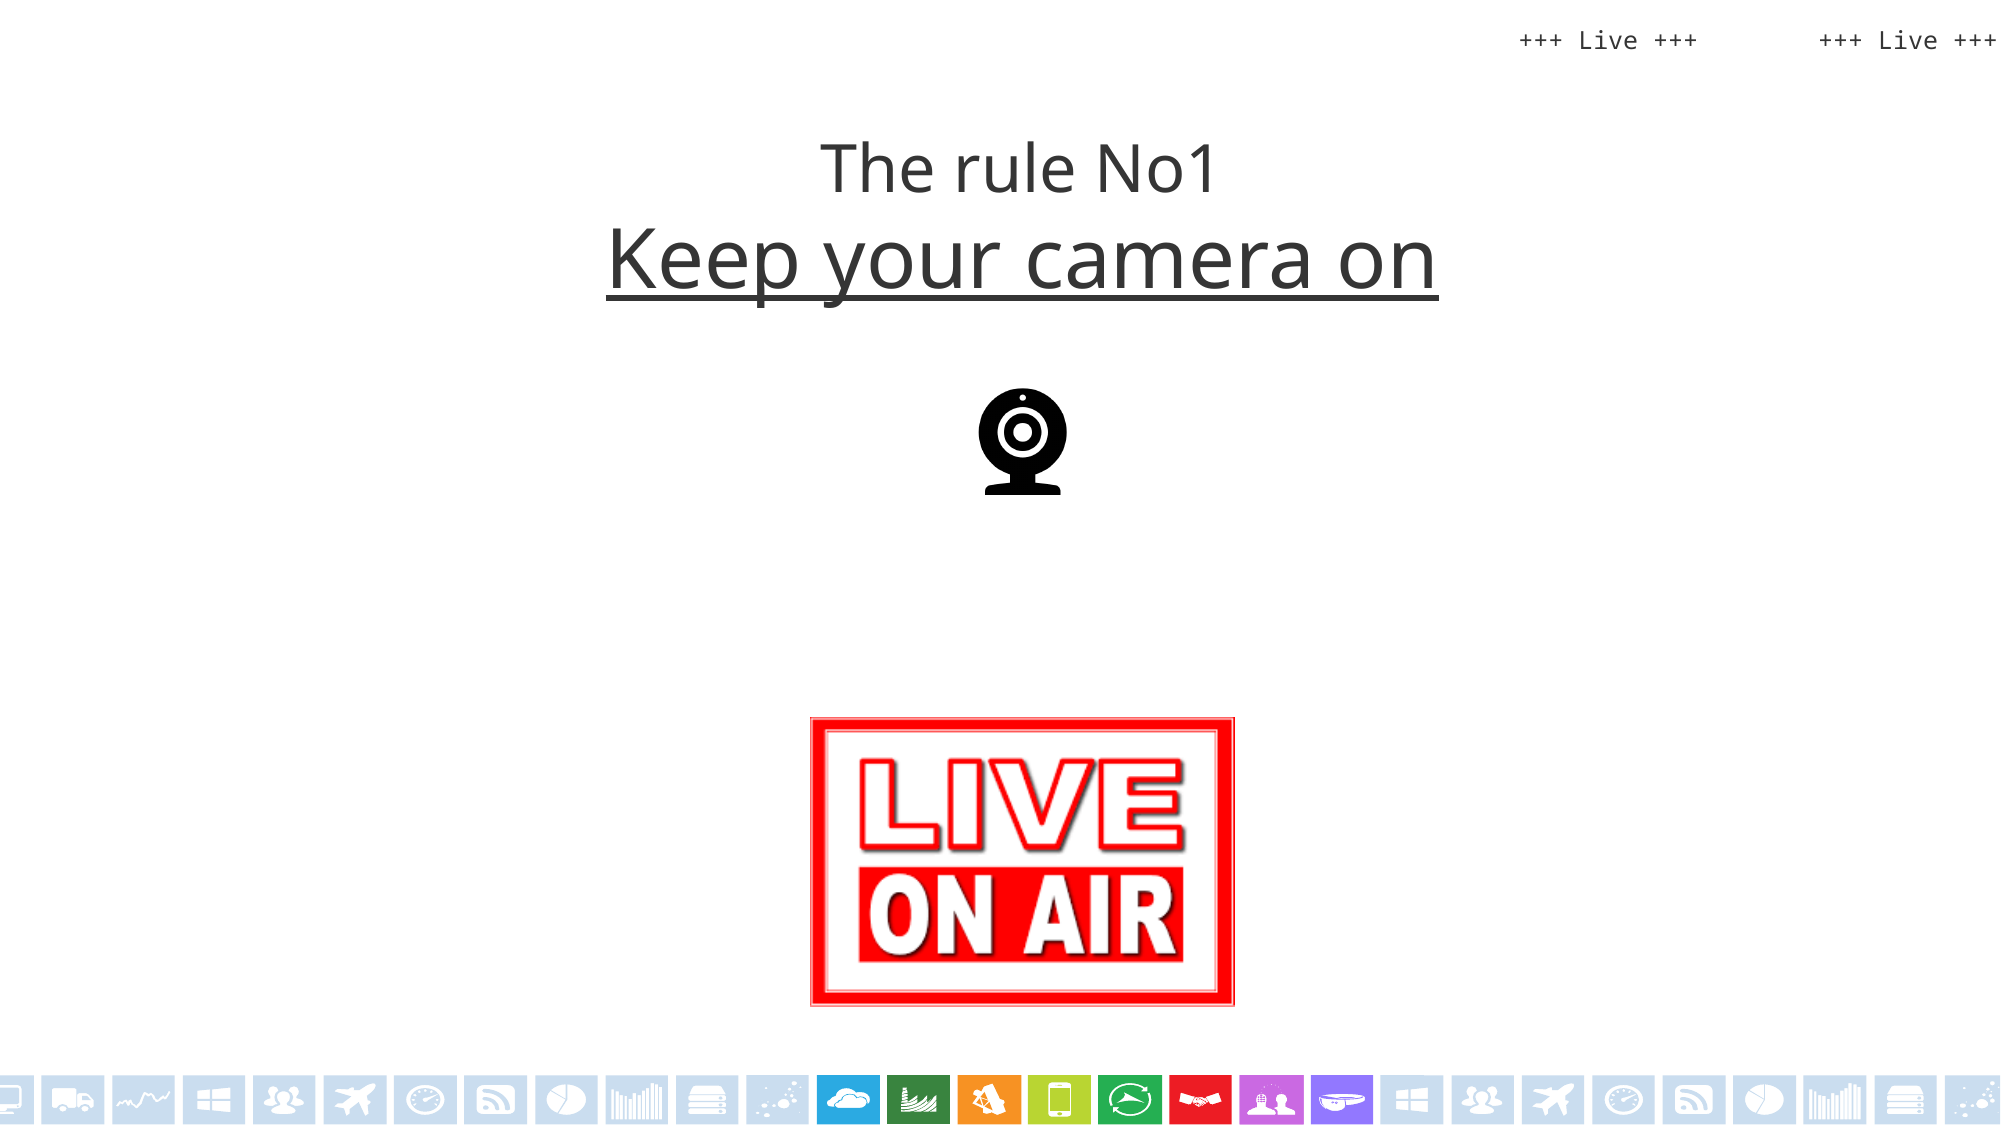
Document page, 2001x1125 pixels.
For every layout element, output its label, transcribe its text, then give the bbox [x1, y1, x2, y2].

picture [947, 365, 1098, 517]
picture [809, 717, 1236, 1008]
text_box +++ Live +++ +++ Live +++ +++ Live +++ [1503, 16, 2000, 62]
text_box The rule No1 Keep your camera on [362, 118, 1683, 438]
